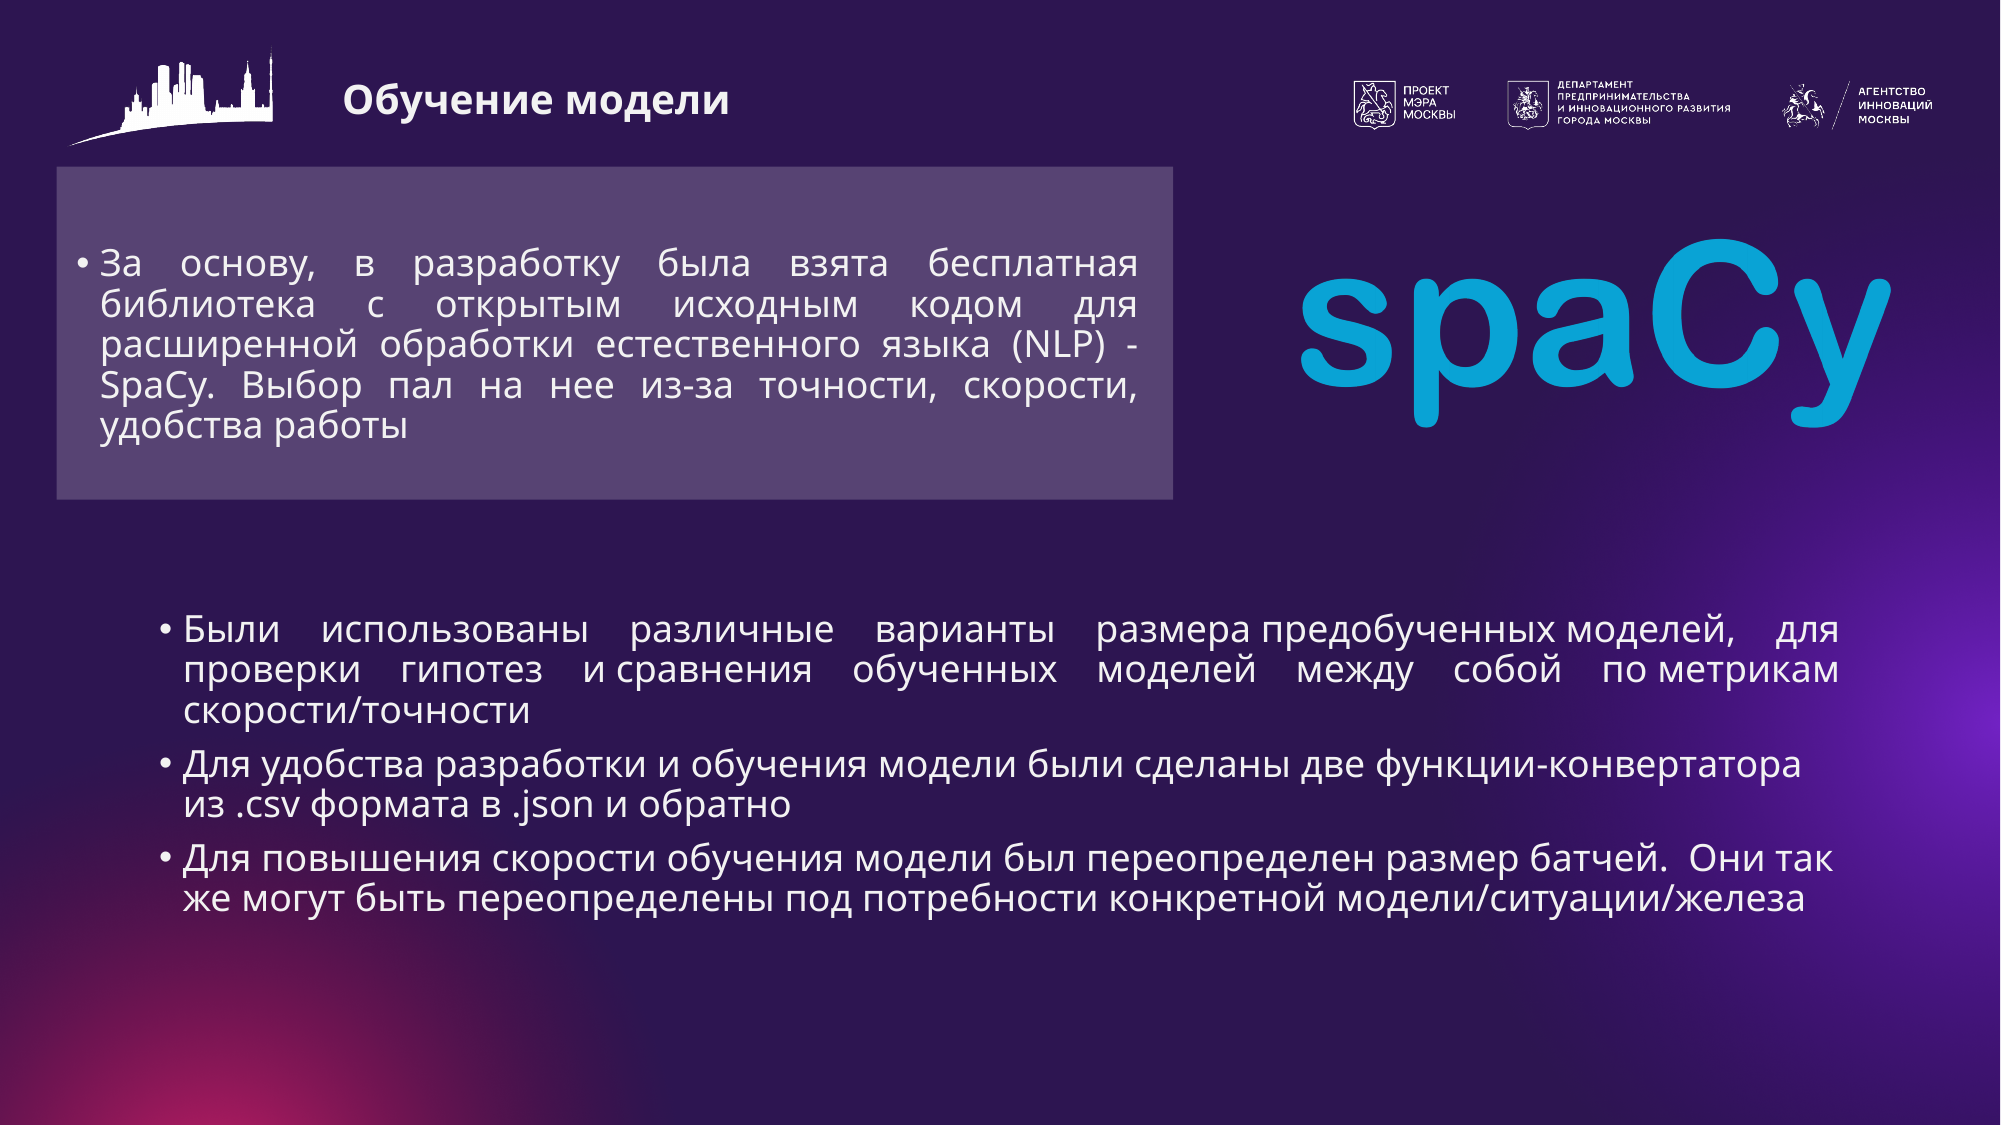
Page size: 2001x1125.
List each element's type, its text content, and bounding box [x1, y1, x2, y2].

picture [0, 0, 2001, 1125]
text_box Были использованы различные варианты размера предобученных моделей, для проверки гипотез и сравнения обученных моделей между собой по метрикам скорости/точности Для удобства разработки и обучения модели были сделаны две функции-конвертатора из .csv формата в .json и обратно Для повышения скорости обучения модели был переопределен размер батчей. Они так же могут быть переопределены под потребности конкретной модели/ситуации/железа [144, 602, 1857, 1111]
list За основу, в разработку была взята бесплатная библиотека с открытым исходным кодом для расширенной обработки естественного языка (NLP) - SpaCy. Выбор пал на нее из-за точности, скорости, удобства работы [61, 236, 1155, 442]
title Обучение модели [327, 69, 1945, 131]
